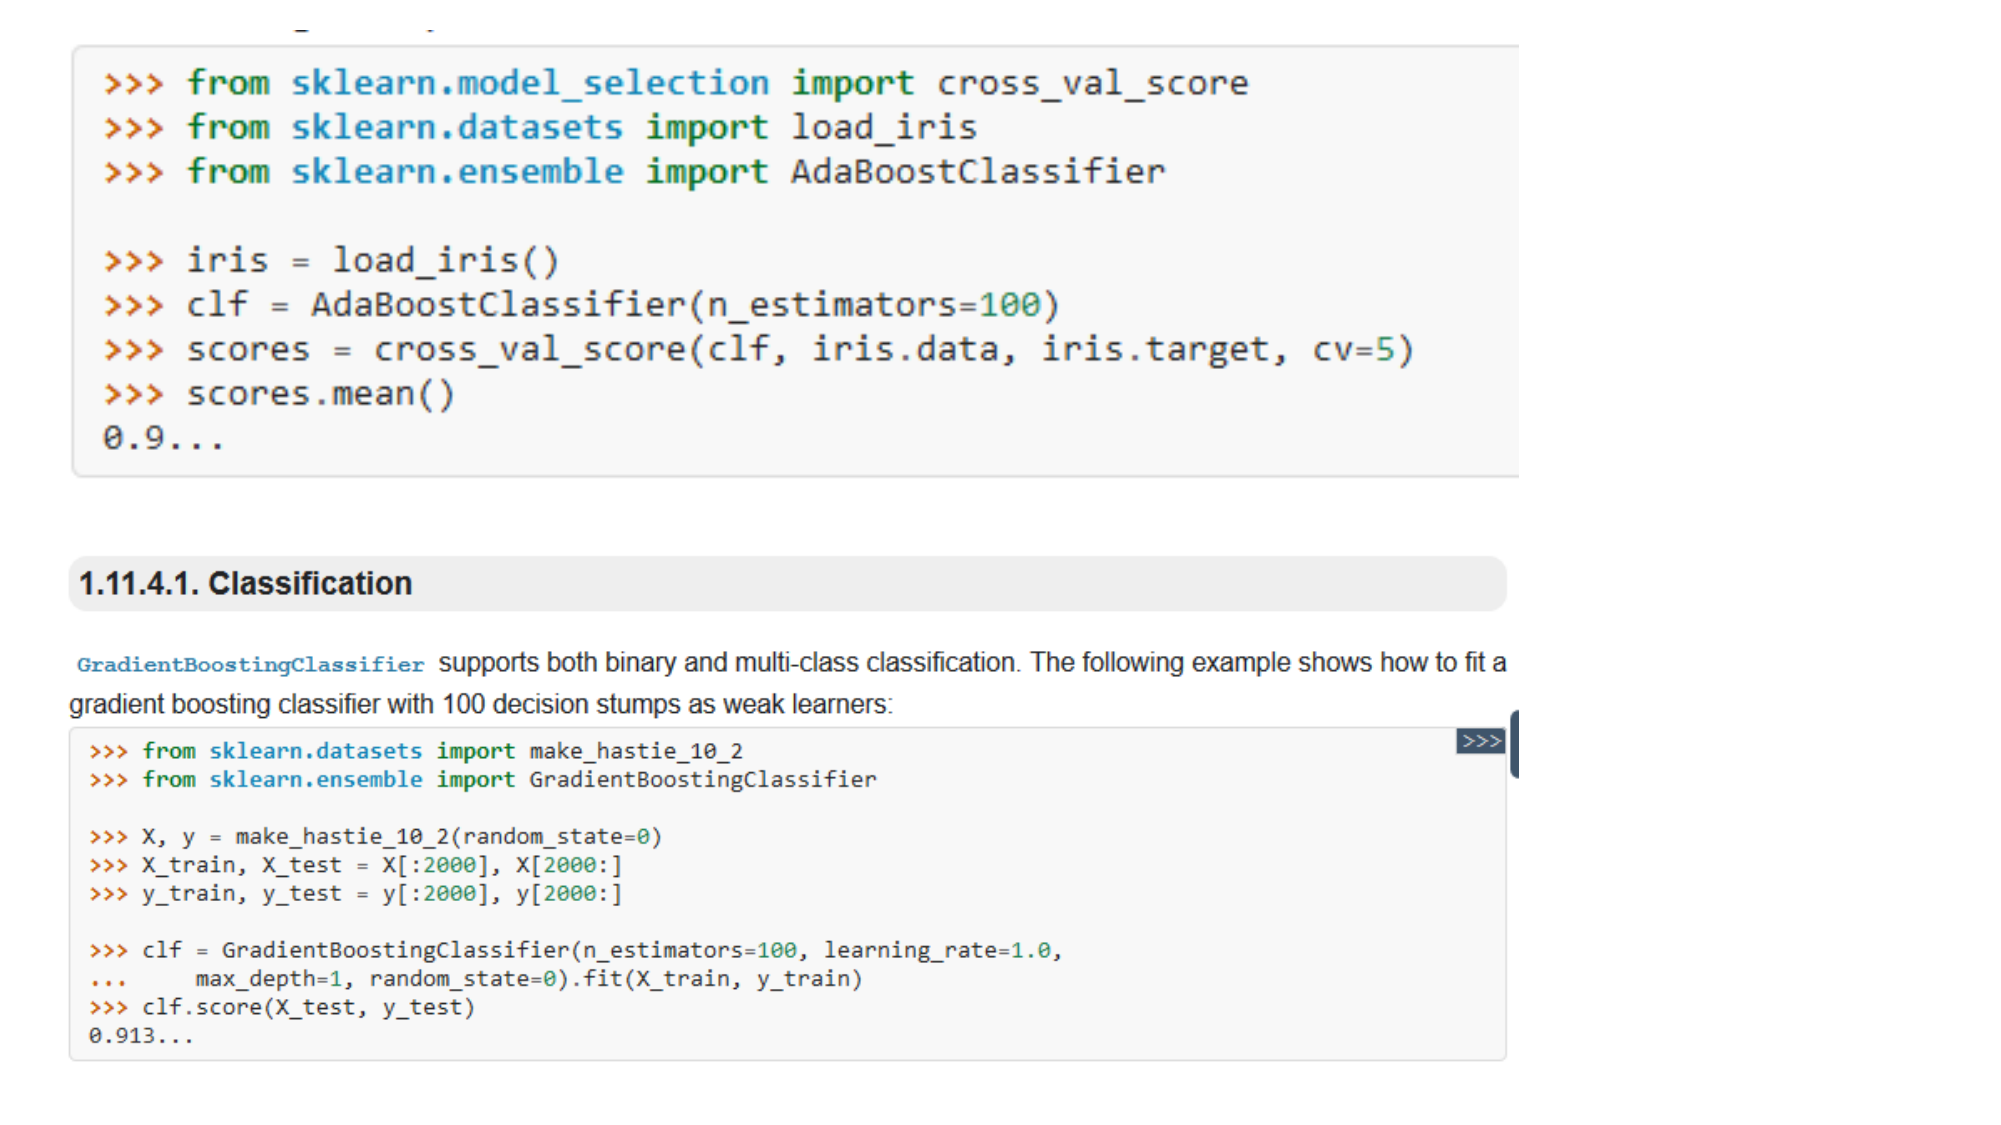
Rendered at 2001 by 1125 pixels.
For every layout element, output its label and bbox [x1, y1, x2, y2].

picture [54, 543, 1519, 1080]
picture [54, 30, 1519, 502]
